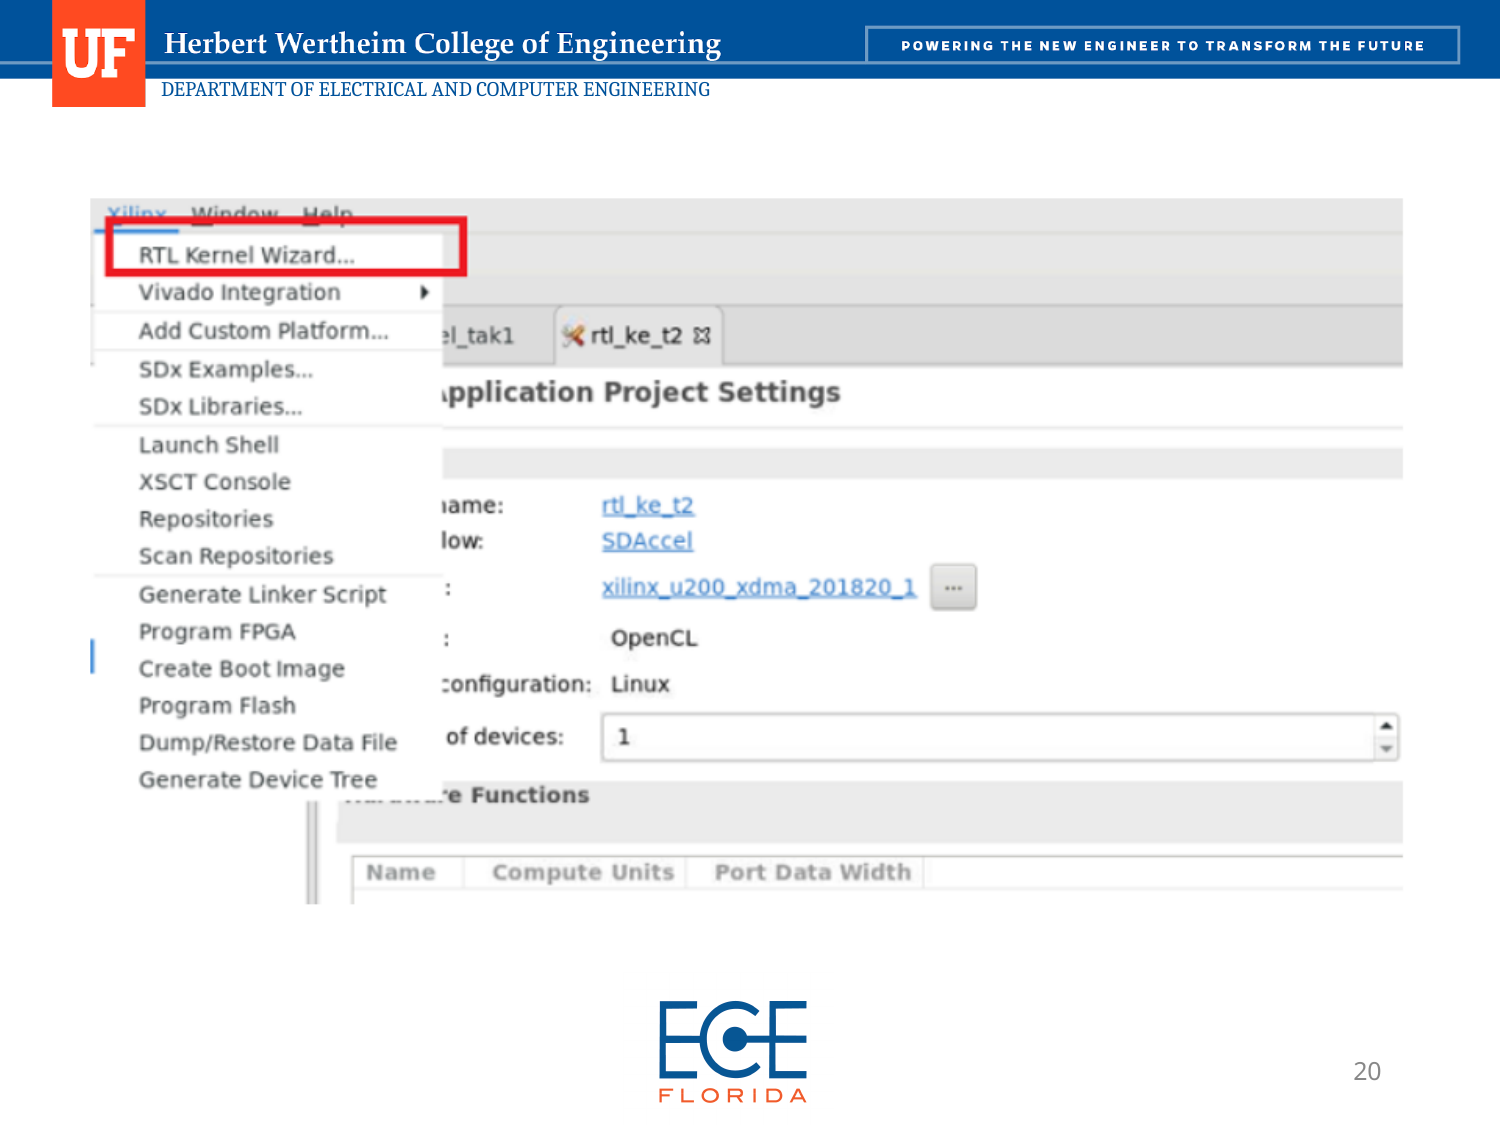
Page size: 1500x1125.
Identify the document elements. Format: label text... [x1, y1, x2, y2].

picture [623, 972, 834, 1125]
picture [0, 0, 1500, 107]
picture [88, 197, 1412, 928]
slide_number 20 [1059, 1042, 1397, 1103]
